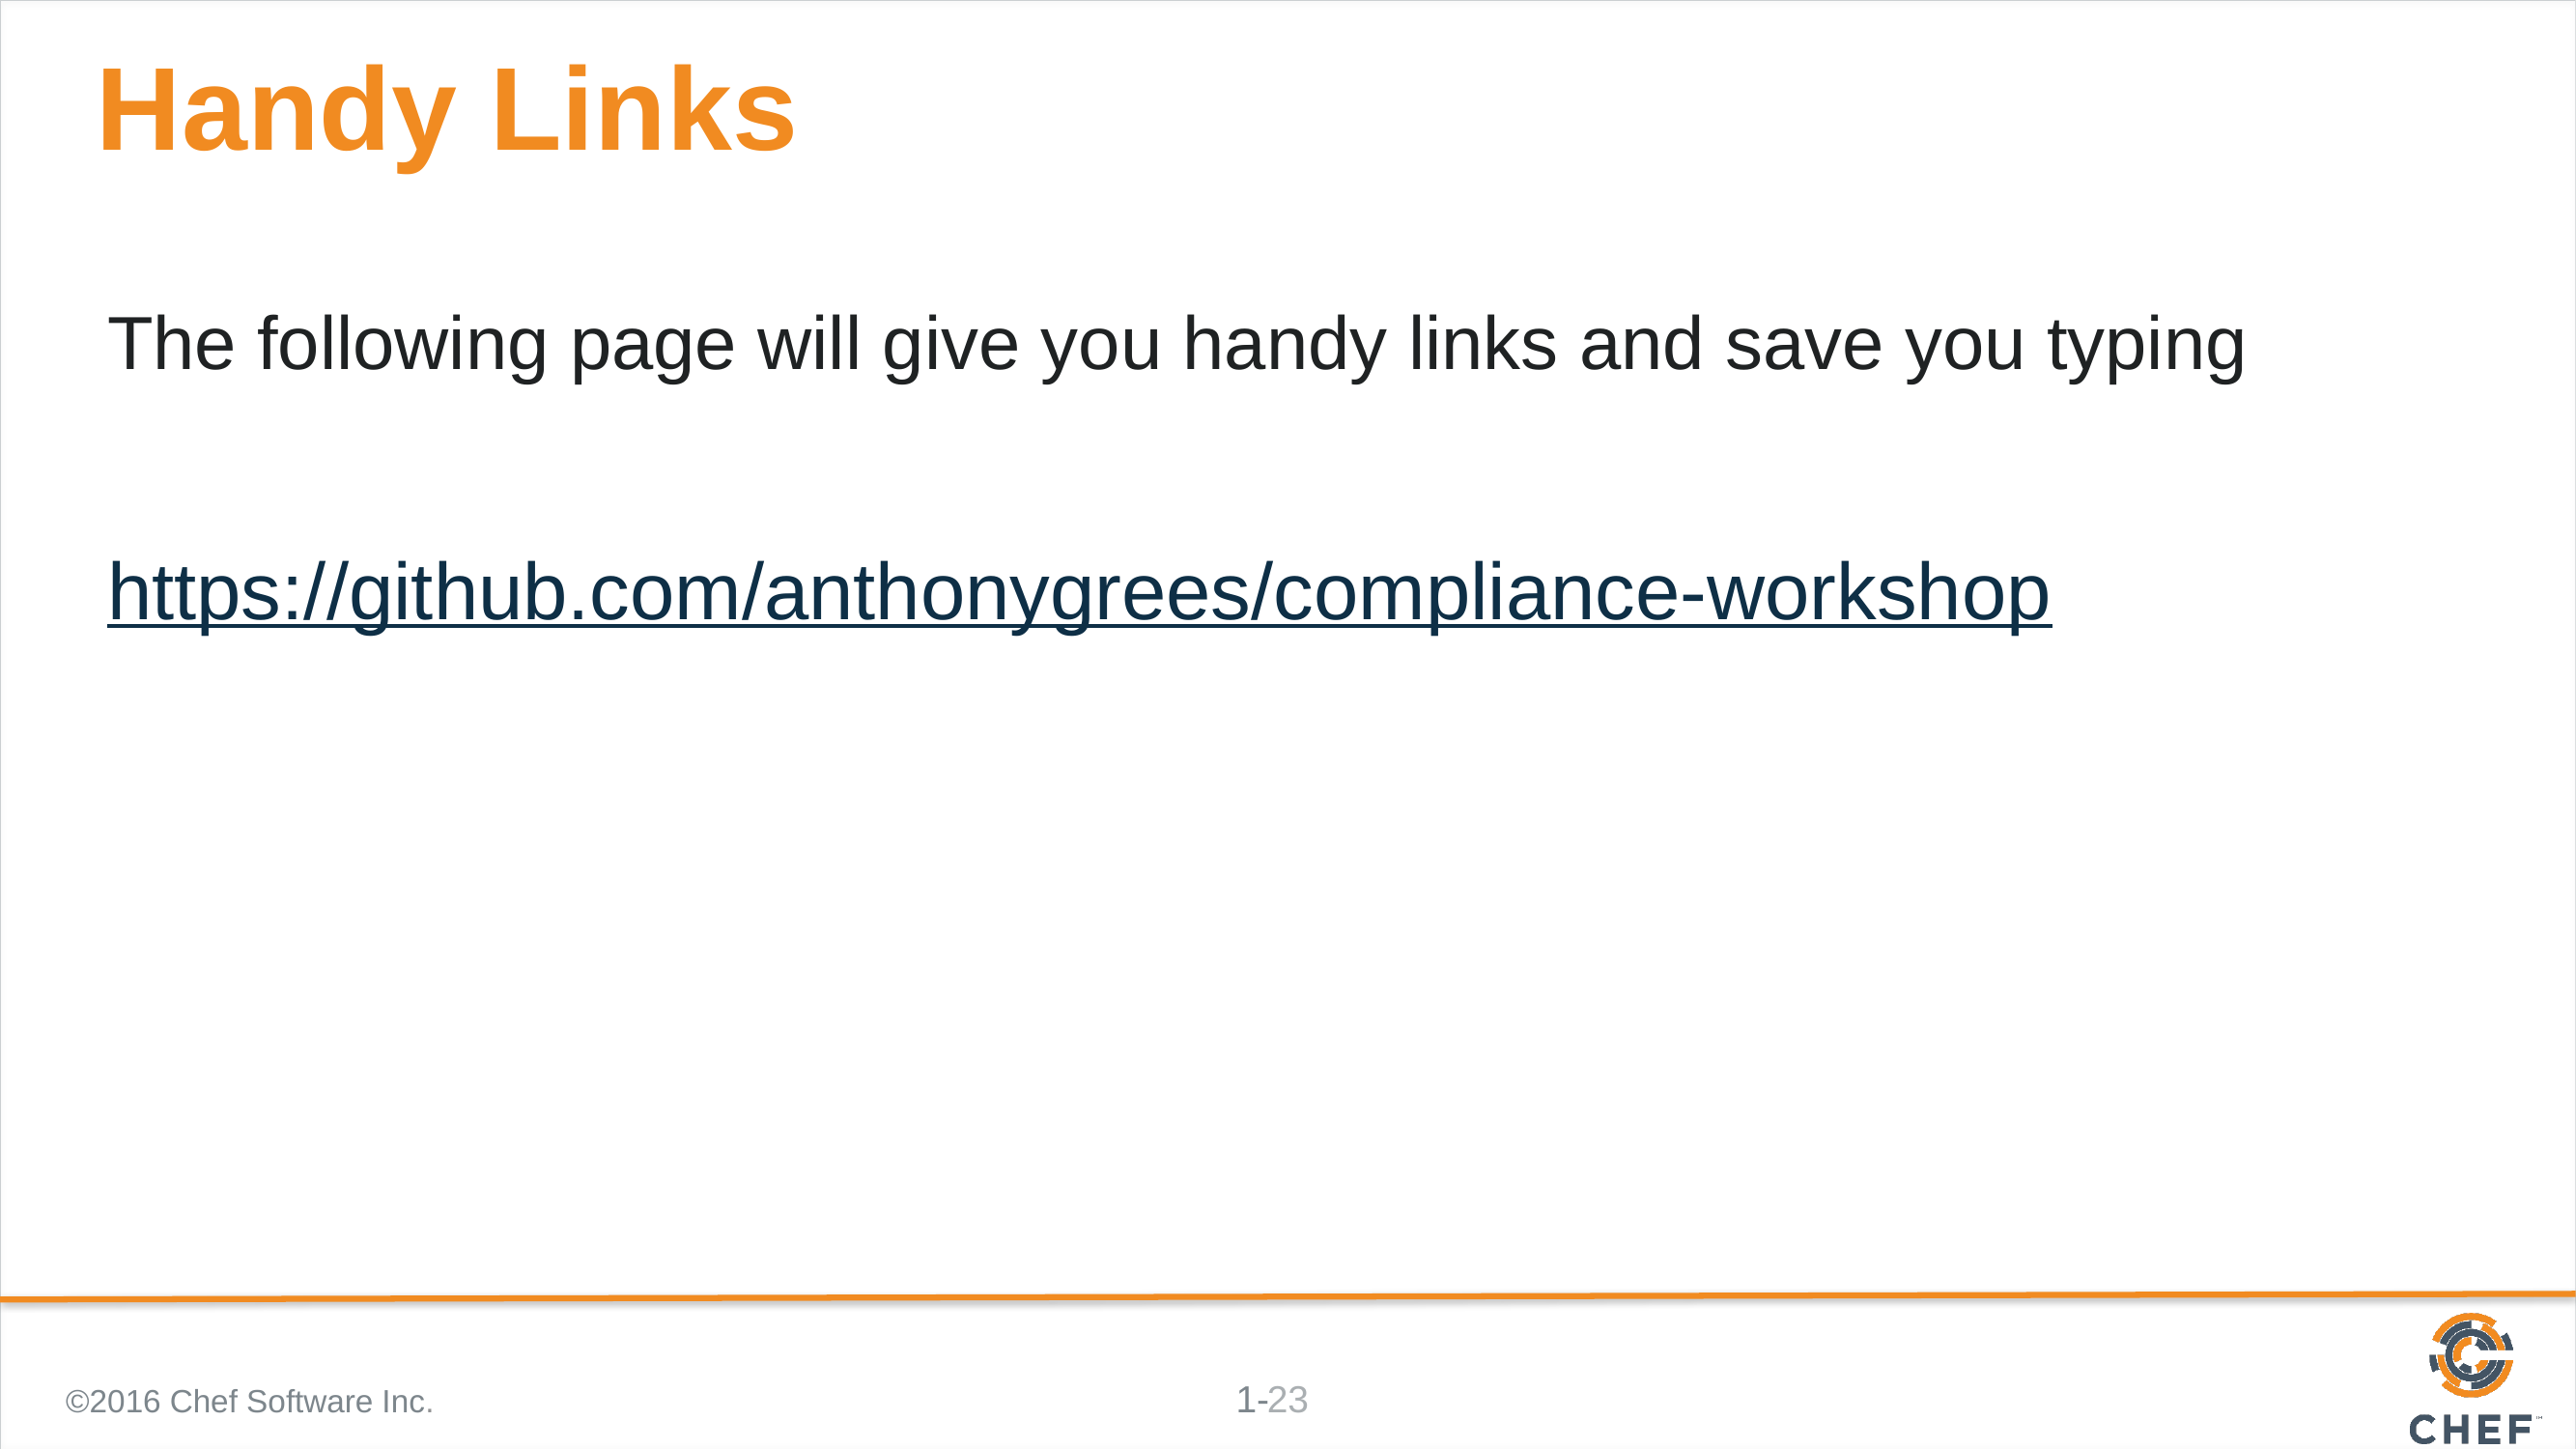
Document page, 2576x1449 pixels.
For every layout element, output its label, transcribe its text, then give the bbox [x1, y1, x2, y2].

picture [2399, 1297, 2550, 1449]
list The following page will give you handy links and save you typing https://github.com/anthonygrees/compliance-workshop [107, 294, 2469, 1142]
slide_number 23 [998, 1359, 1578, 1437]
title Handy Links [96, 48, 2463, 180]
footer ©2016 Chef Software Inc. [51, 1359, 952, 1440]
